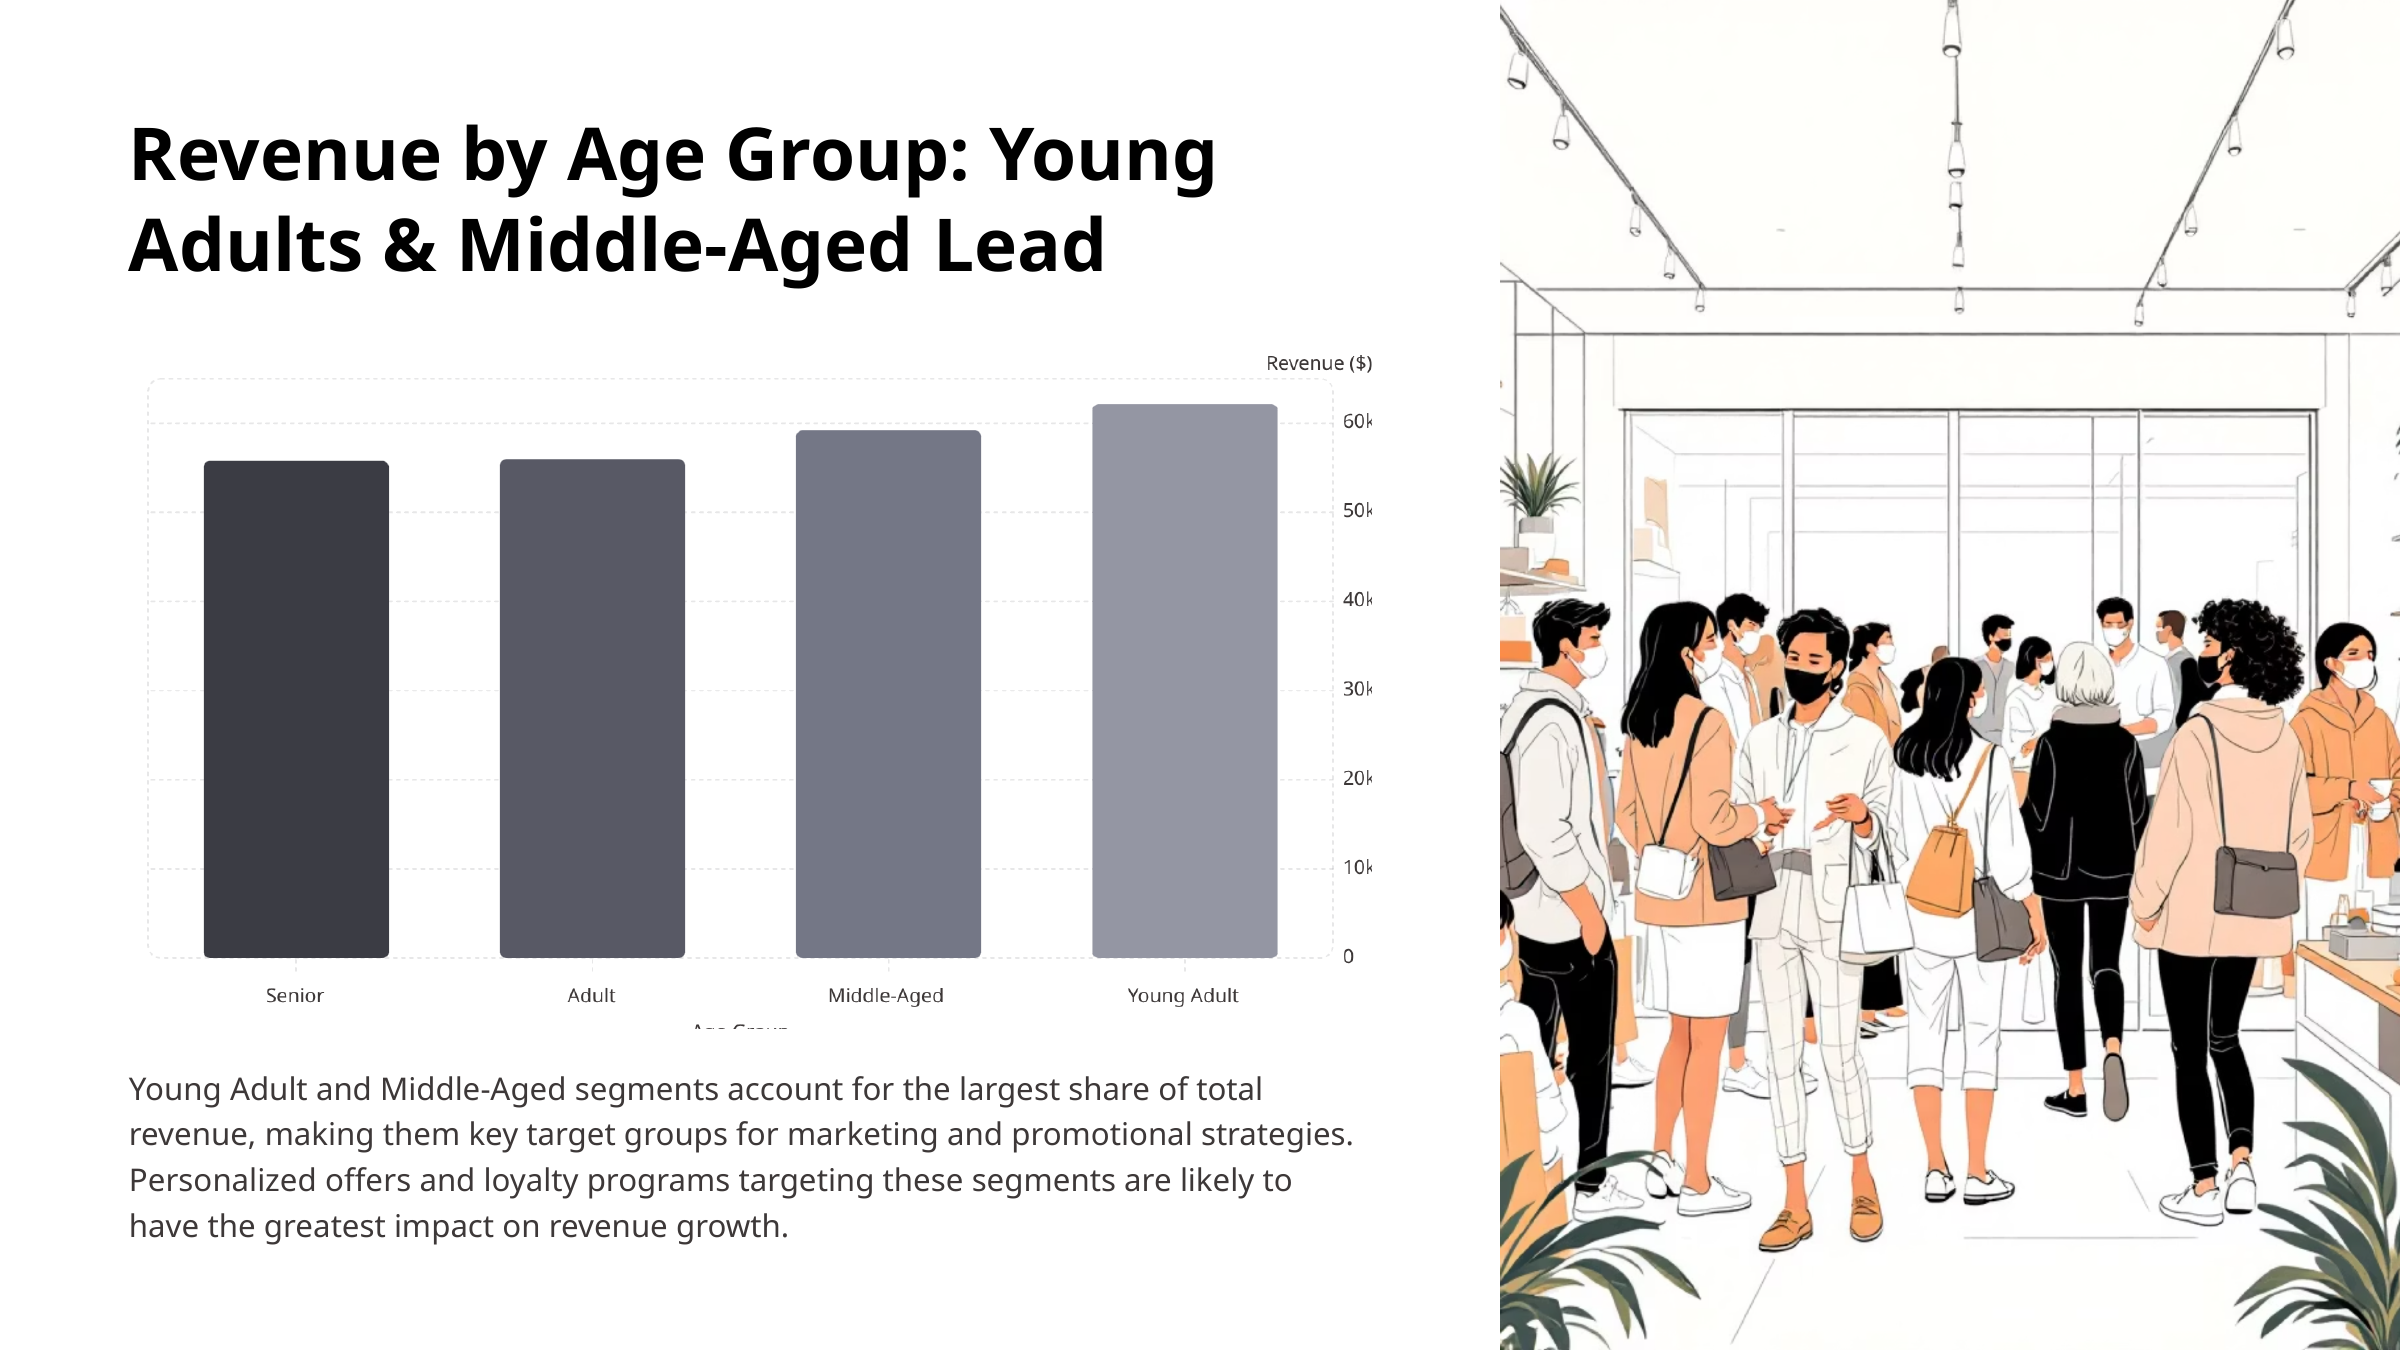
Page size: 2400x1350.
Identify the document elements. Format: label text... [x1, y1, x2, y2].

picture [1499, 0, 2400, 1350]
text_box Revenue by Age Group: Young Adults & Middle-Aged Lead [128, 104, 1371, 288]
picture [128, 348, 1372, 1029]
text_box Young Adult and Middle-Aged segments account for the largest share of total revenue, making them key target groups for marketing and promotional strategies. Personalized offers and loyalty programs targeting these segments are likely to have the greatest impact on revenue growth. [128, 1060, 1371, 1246]
